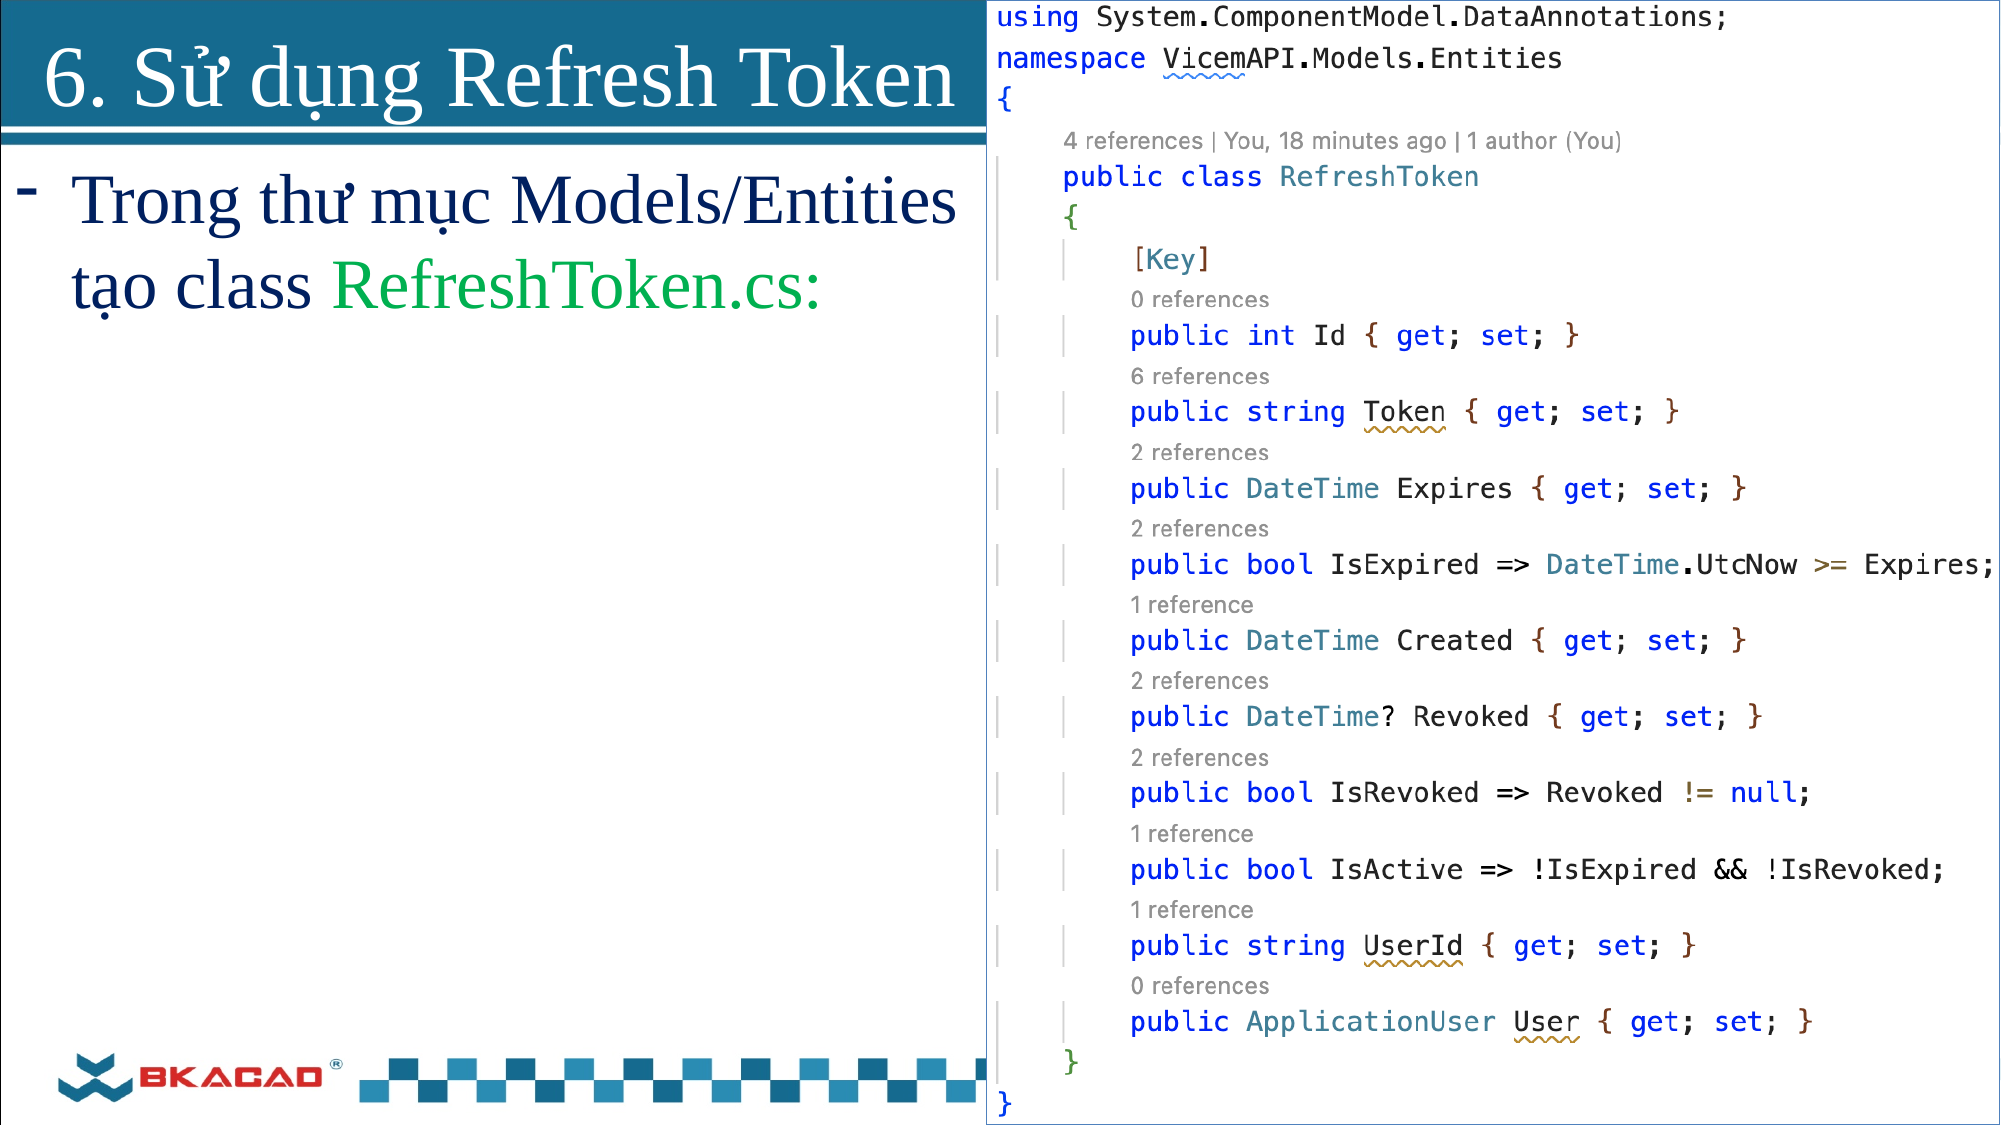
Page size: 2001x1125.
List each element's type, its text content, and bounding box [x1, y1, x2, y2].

list Trong thư mục Models/Entities tạo class RefreshToken.cs: [0, 145, 981, 563]
picture [0, 0, 2001, 1125]
title 6. Sử dụng Refresh Token [0, 0, 984, 144]
